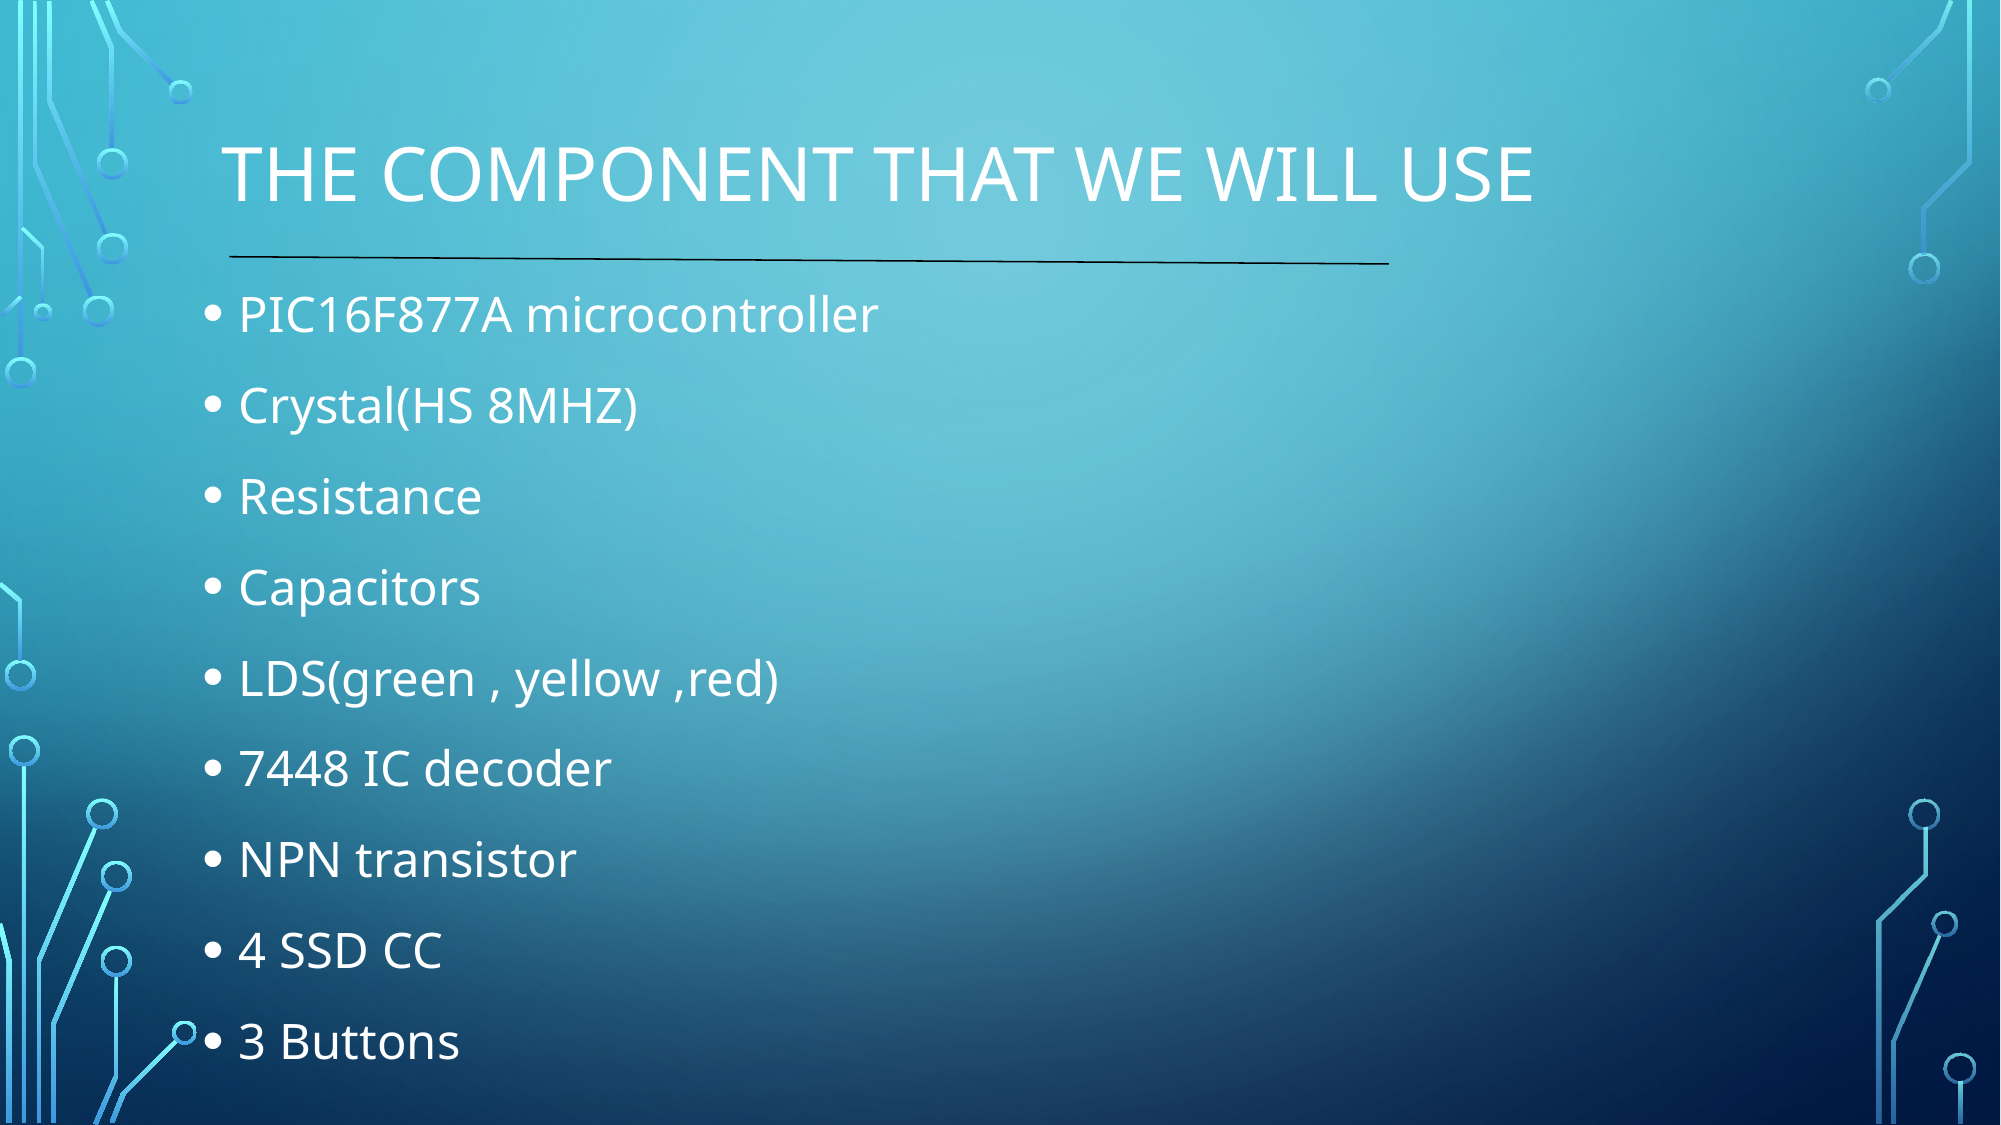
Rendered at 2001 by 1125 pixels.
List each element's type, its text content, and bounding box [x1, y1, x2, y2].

list PIC16F877A microcontroller Crystal(HS 8MHZ) Resistance Capacitors LDS(green , yellow ,red) 7448 IC decoder NPN transistor 4 SSD CC 3 Buttons [187, 263, 1813, 1084]
title the component that we will use [187, 101, 1813, 263]
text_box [228, 256, 1390, 265]
